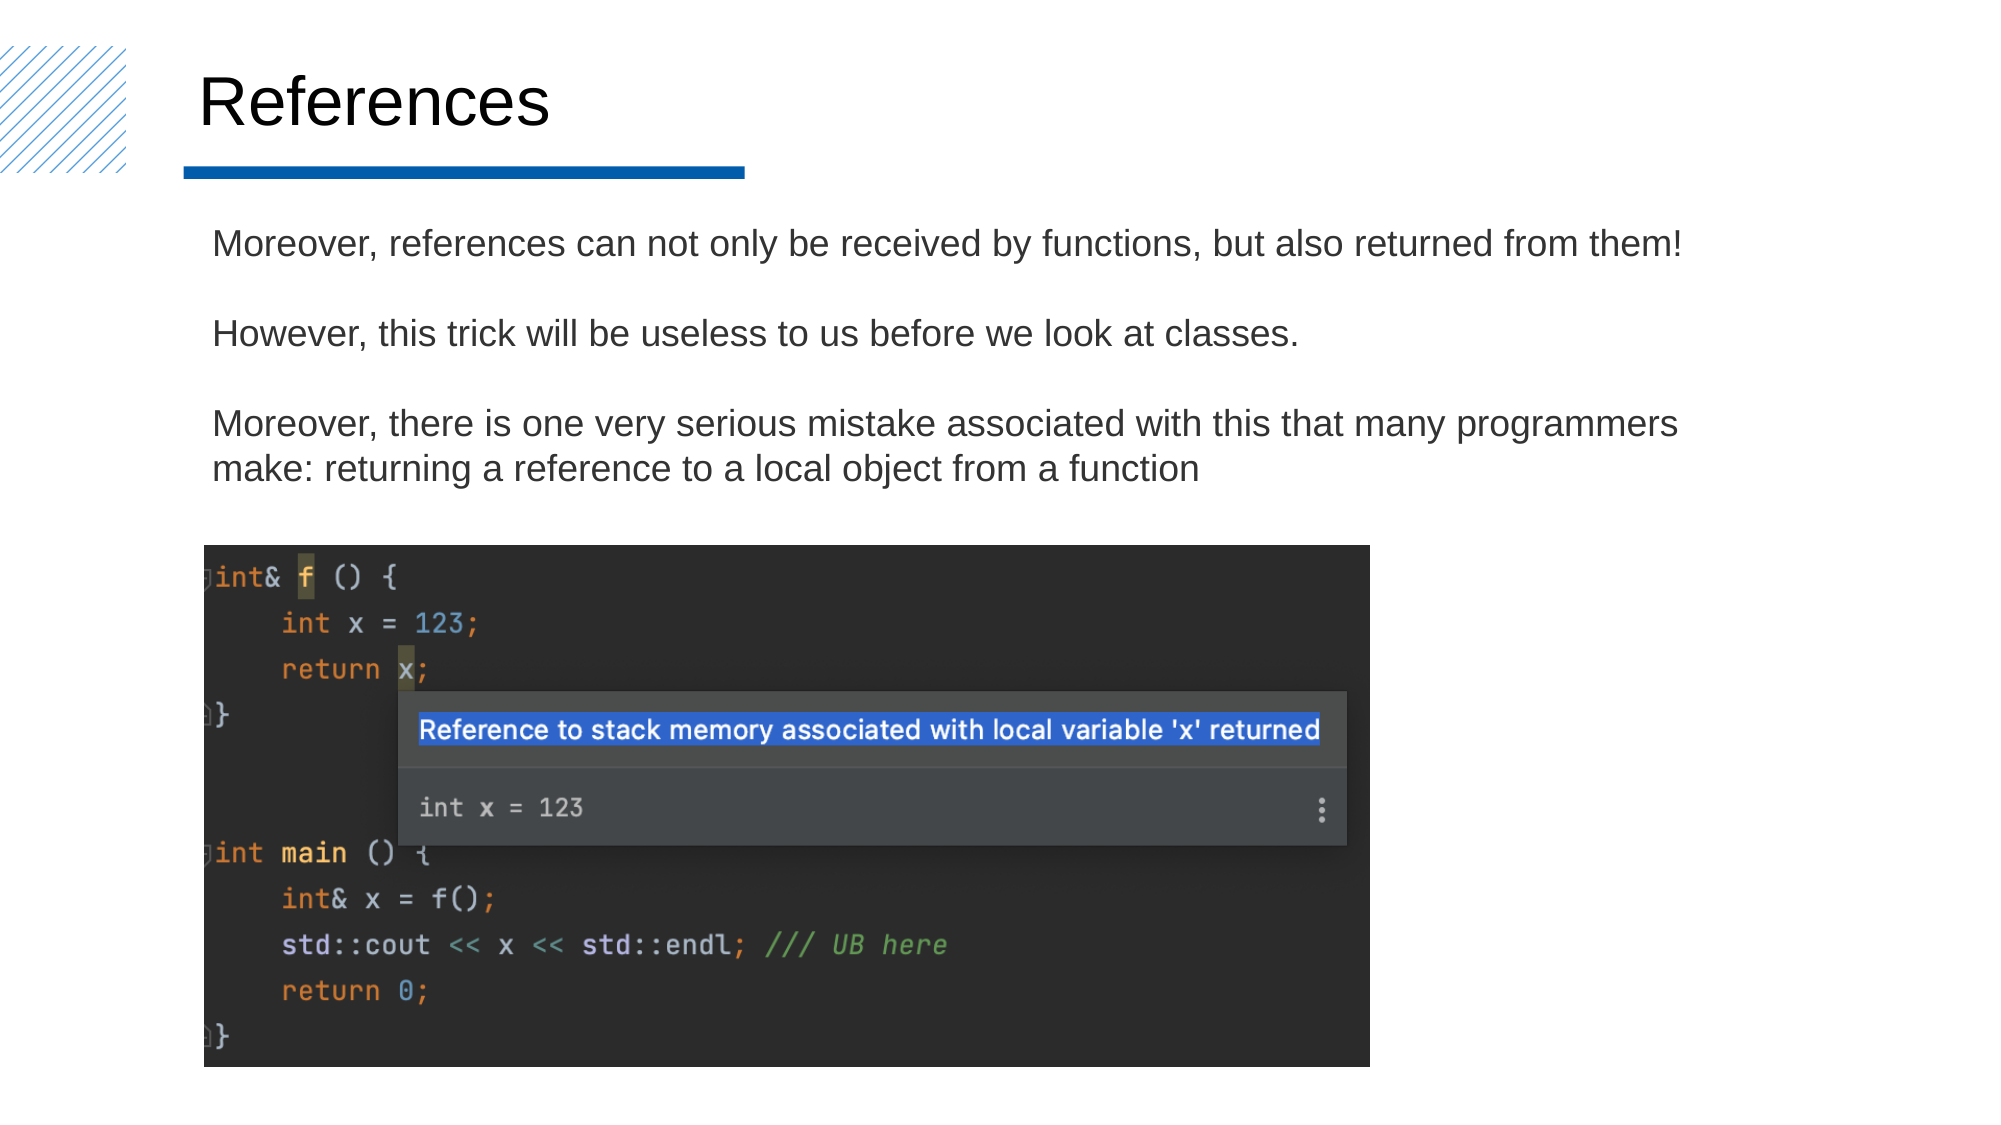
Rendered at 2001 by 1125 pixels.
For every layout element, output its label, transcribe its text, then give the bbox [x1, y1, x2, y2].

picture [204, 545, 1370, 1067]
picture [0, 46, 126, 173]
list References [183, 58, 1780, 149]
text_box Moreover, references can not only be received by functions, but also returned from them! However, this trick will be useless to us before we look at classes. Moreover, there is one very serious mistake associated with this that many programmers make: returning a reference to a local object from a function [204, 211, 1730, 496]
